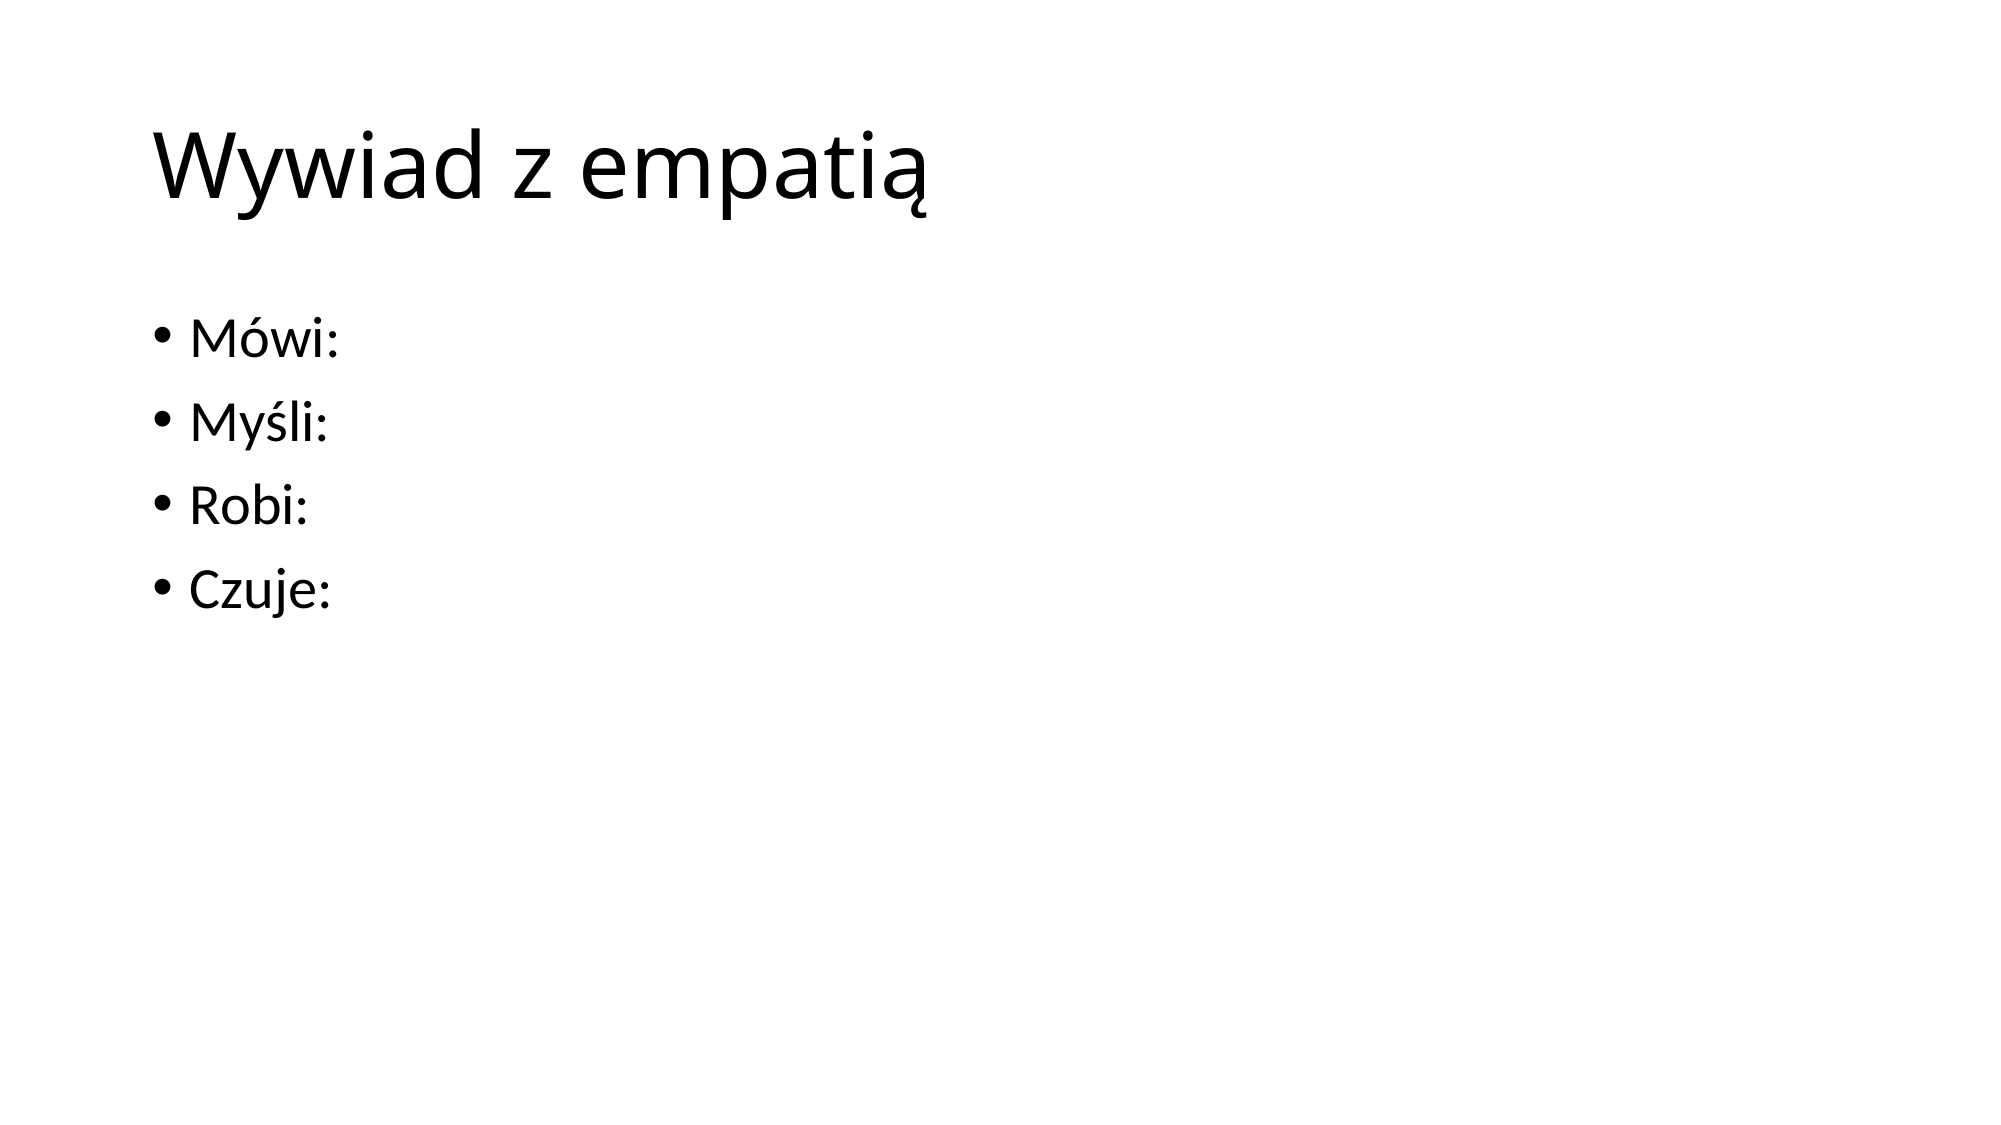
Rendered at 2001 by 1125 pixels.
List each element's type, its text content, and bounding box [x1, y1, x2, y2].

list Mówi: Myśli: Robi: Czuje: [137, 299, 1863, 1014]
title Wywiad z empatią [137, 59, 1863, 278]
